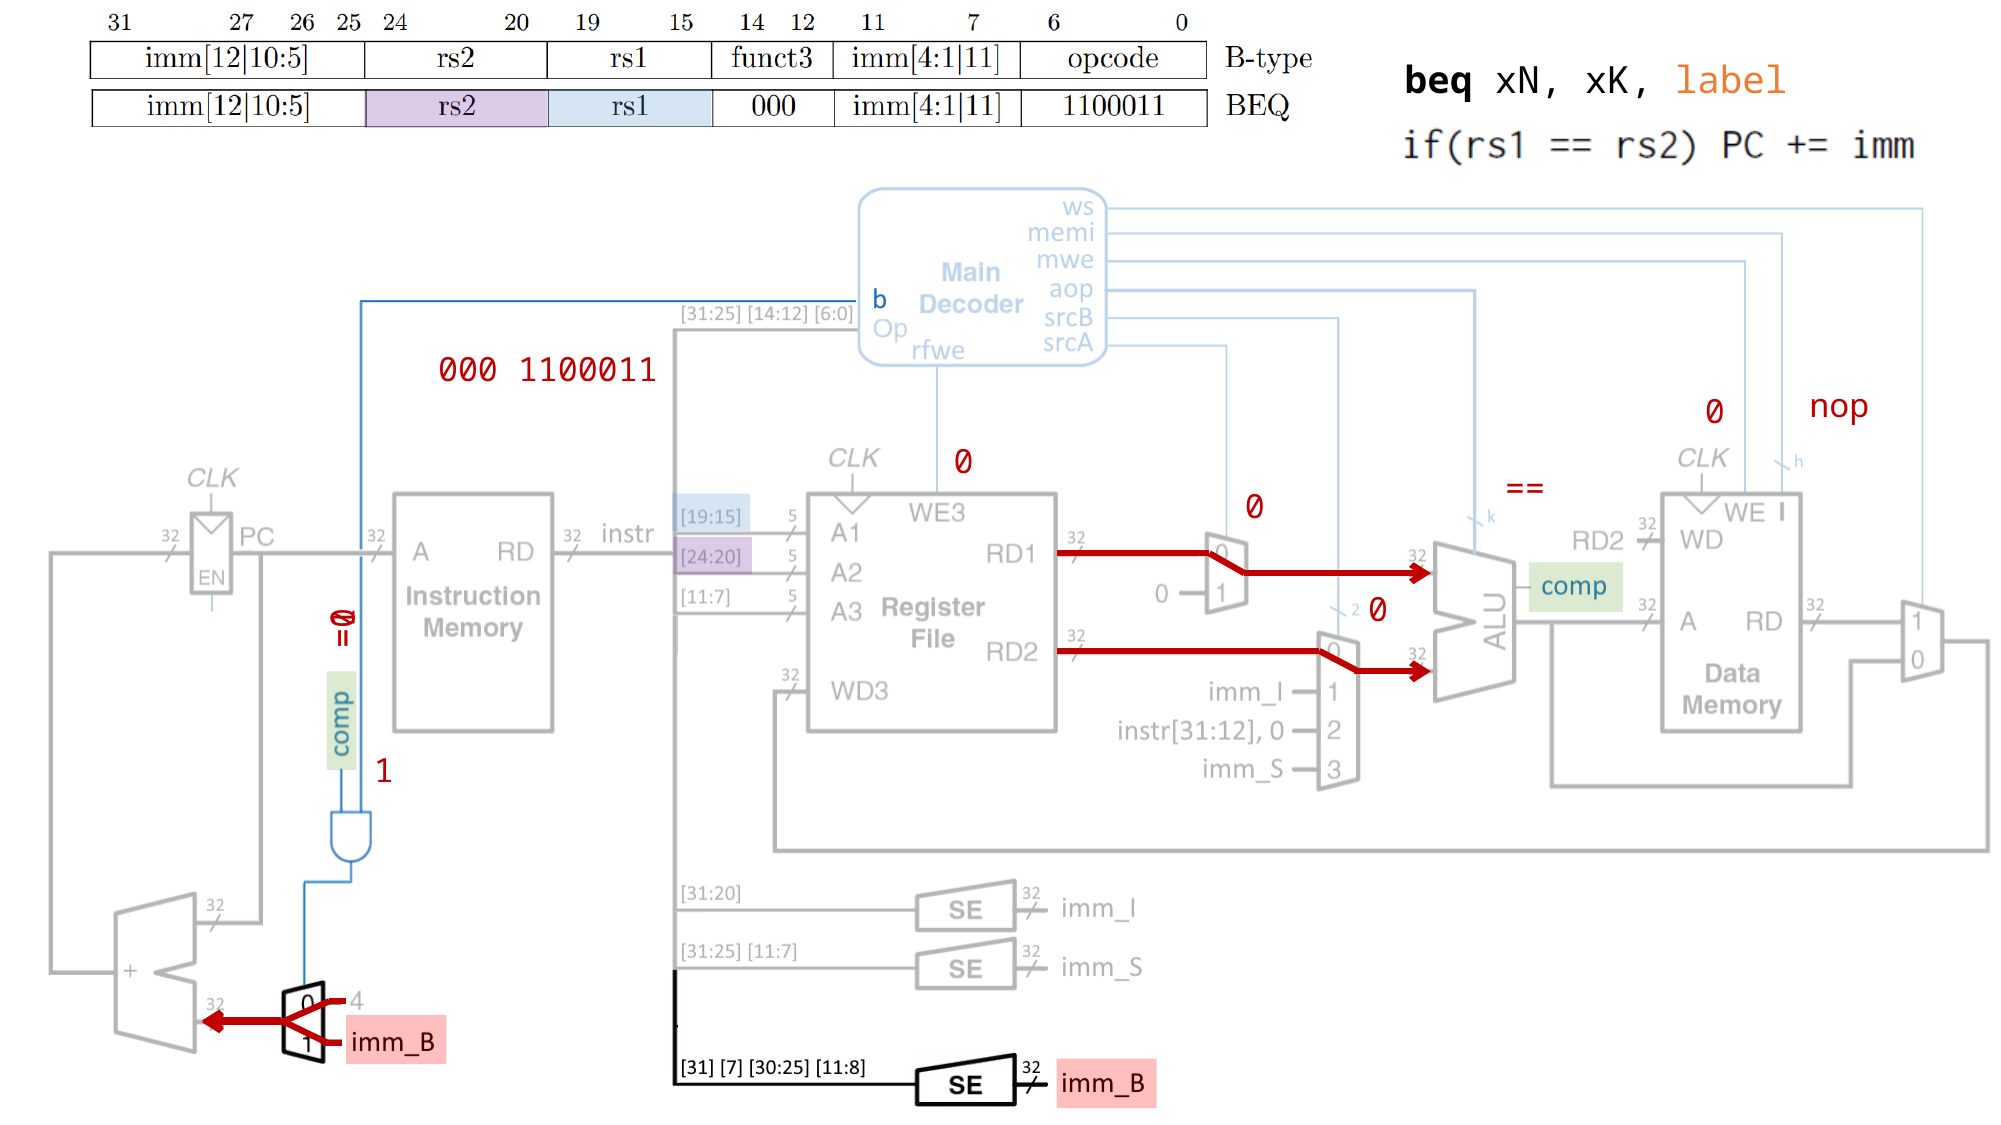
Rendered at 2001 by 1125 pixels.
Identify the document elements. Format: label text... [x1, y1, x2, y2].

picture [84, 1, 1321, 79]
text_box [201, 1001, 347, 1023]
picture [0, 176, 2000, 1125]
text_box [201, 1023, 342, 1043]
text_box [1056, 553, 1431, 562]
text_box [346, 1014, 1157, 1109]
picture [751, 89, 1307, 127]
picture [90, 89, 546, 127]
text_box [326, 562, 1623, 770]
text_box beq xN, xK, label [1390, 48, 1986, 109]
picture [1390, 120, 1956, 174]
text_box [363, 90, 752, 575]
